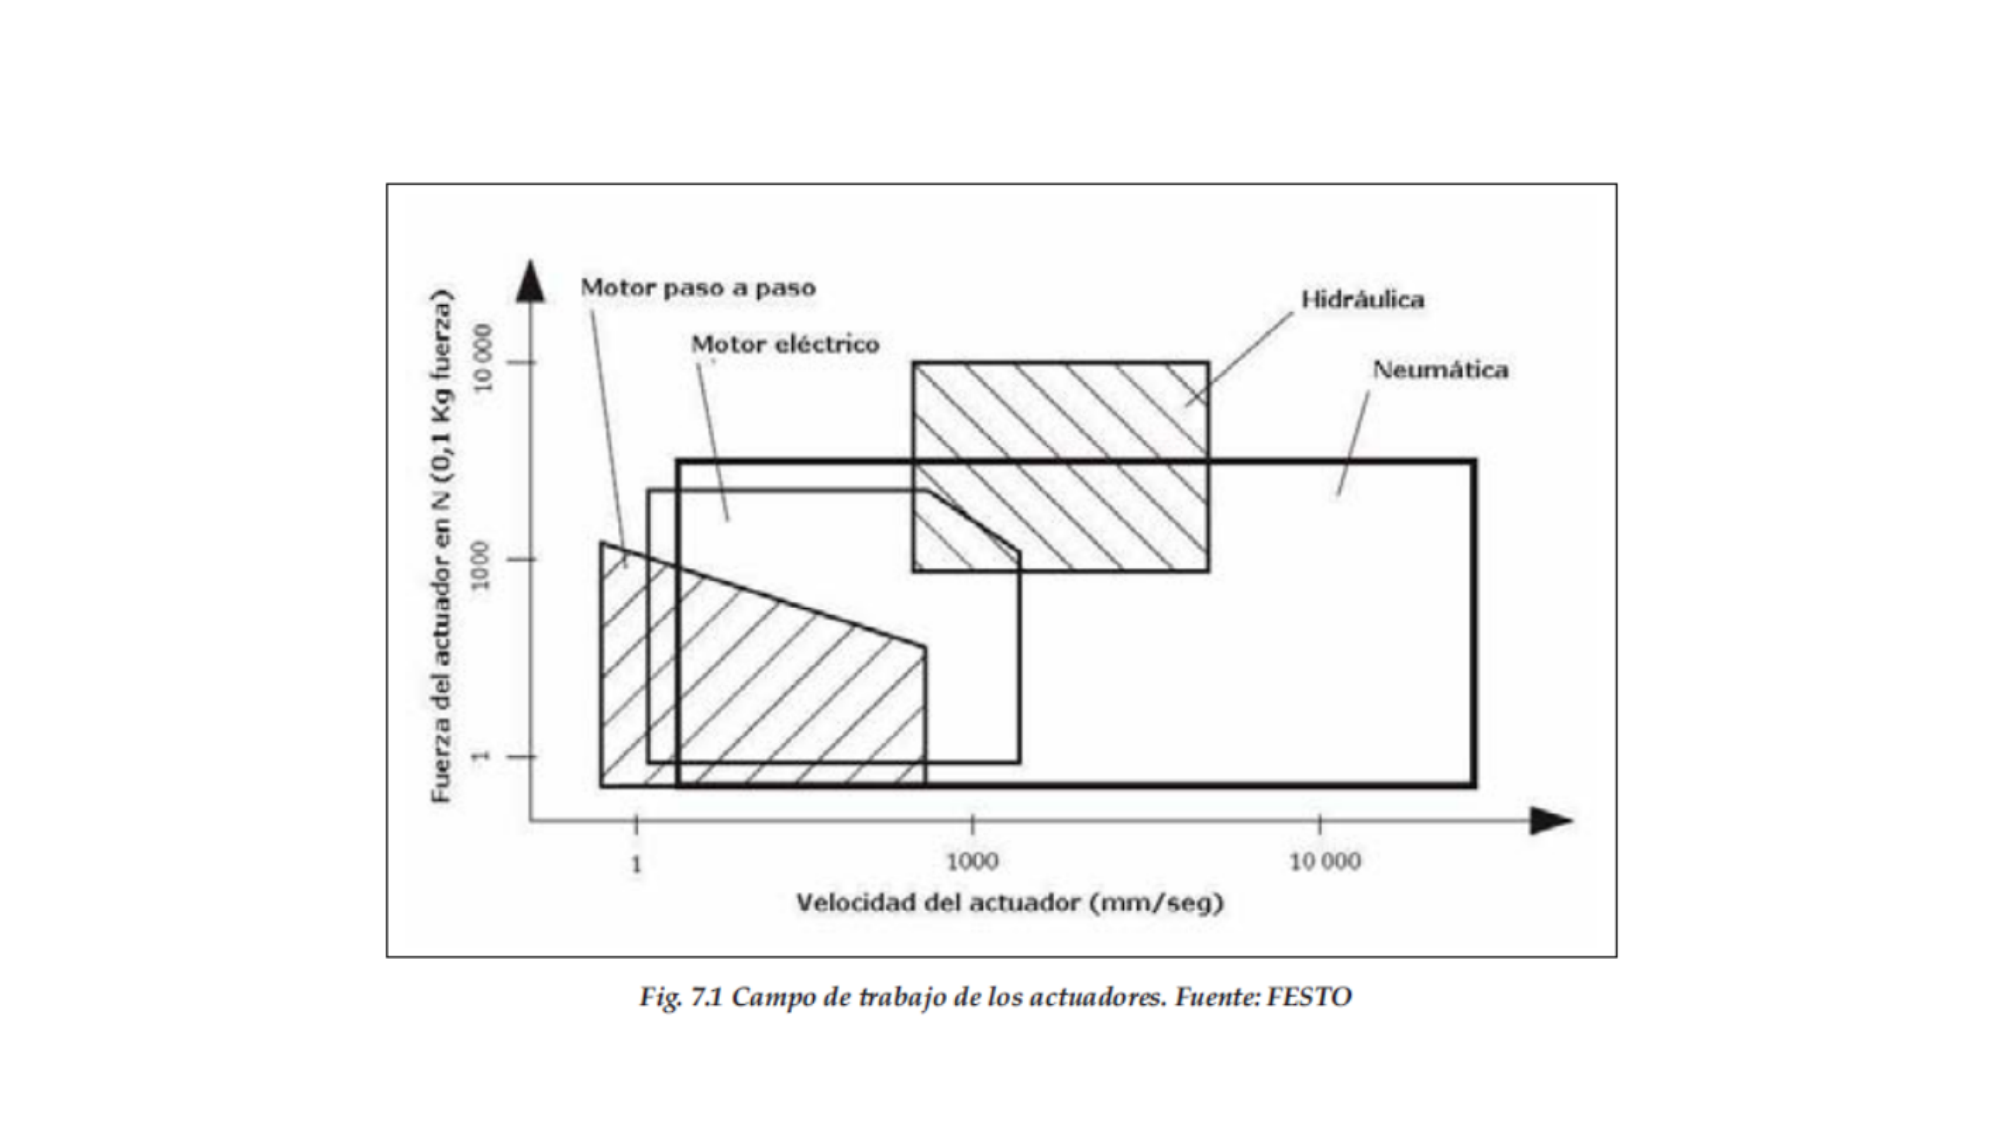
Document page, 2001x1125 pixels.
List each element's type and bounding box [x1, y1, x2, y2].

picture [325, 98, 1706, 1029]
